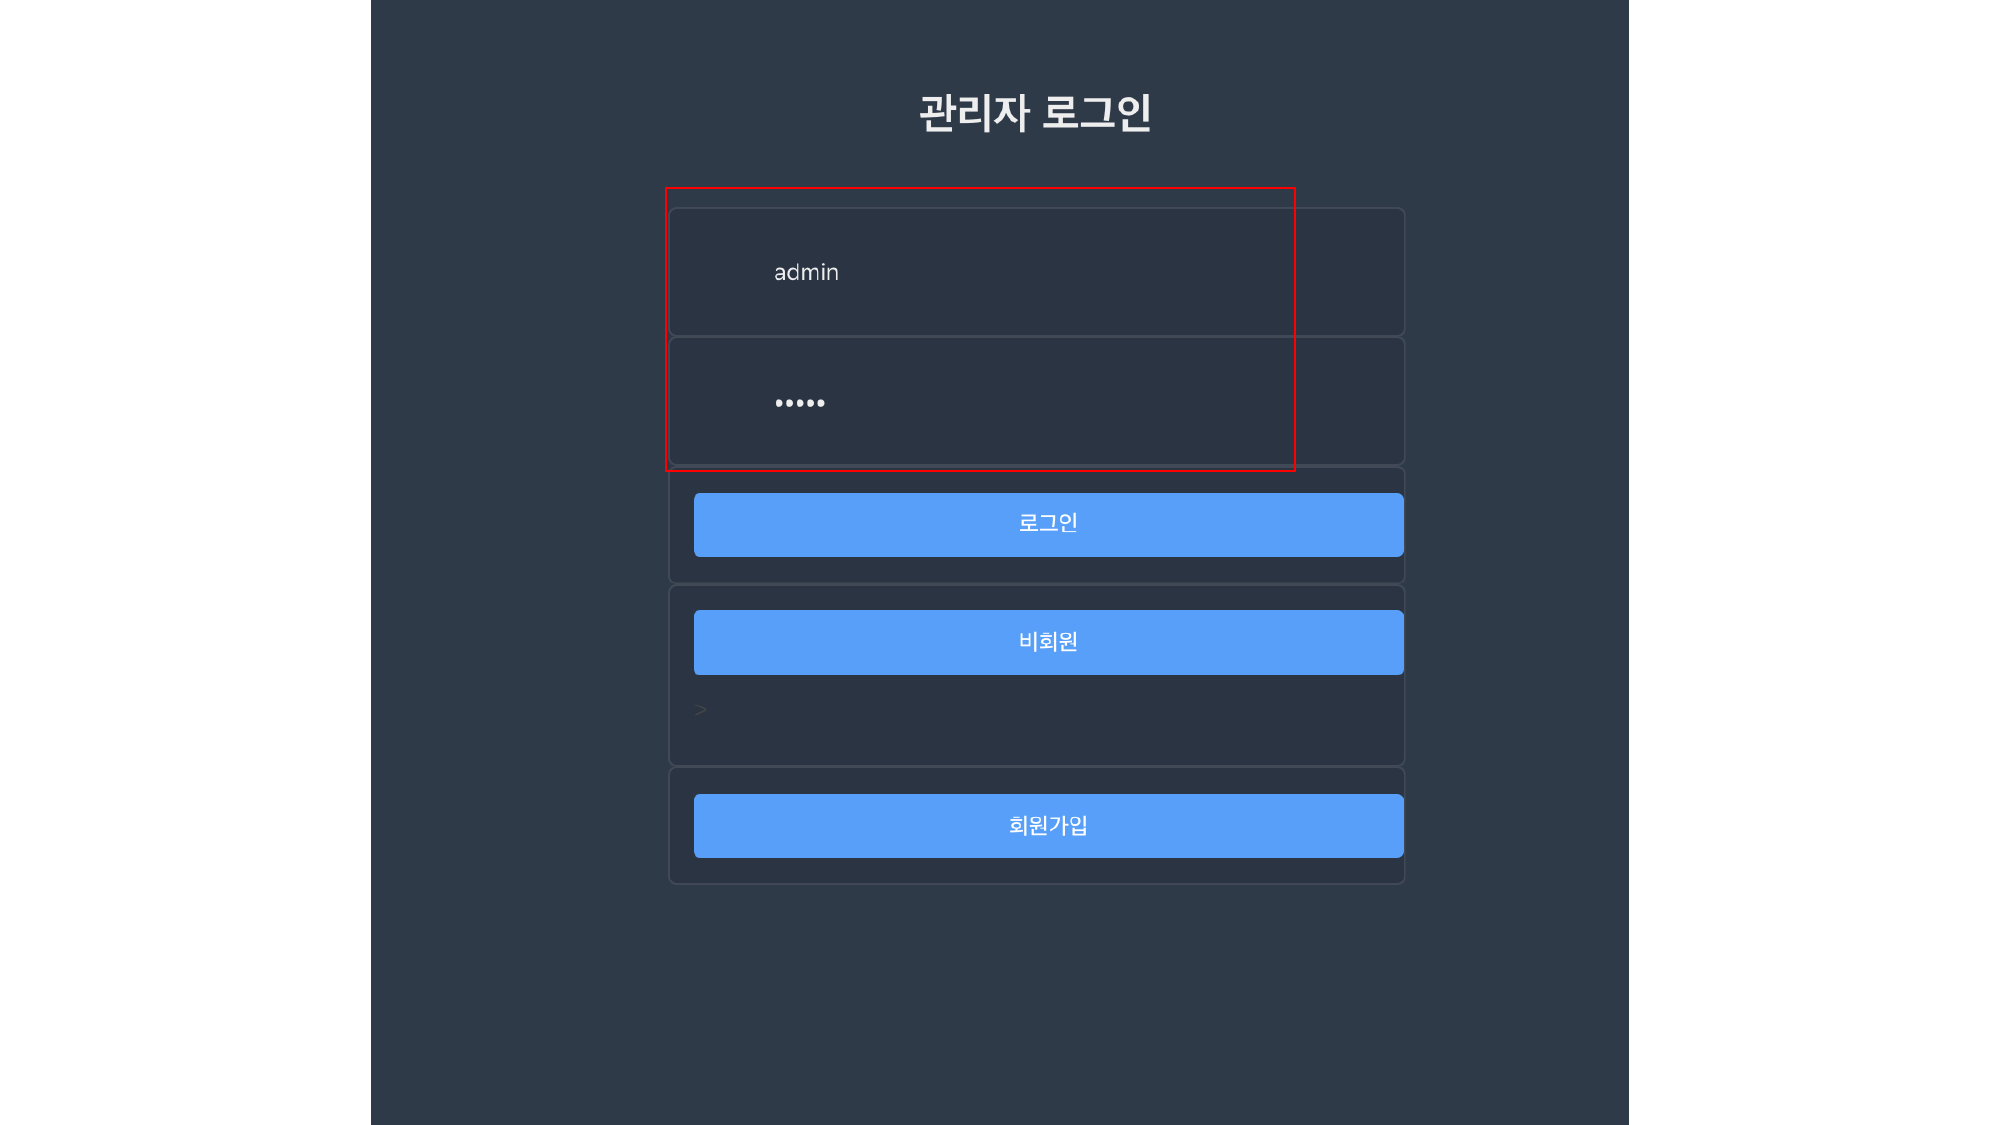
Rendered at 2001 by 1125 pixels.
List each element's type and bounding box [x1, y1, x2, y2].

picture [370, 0, 1629, 1125]
